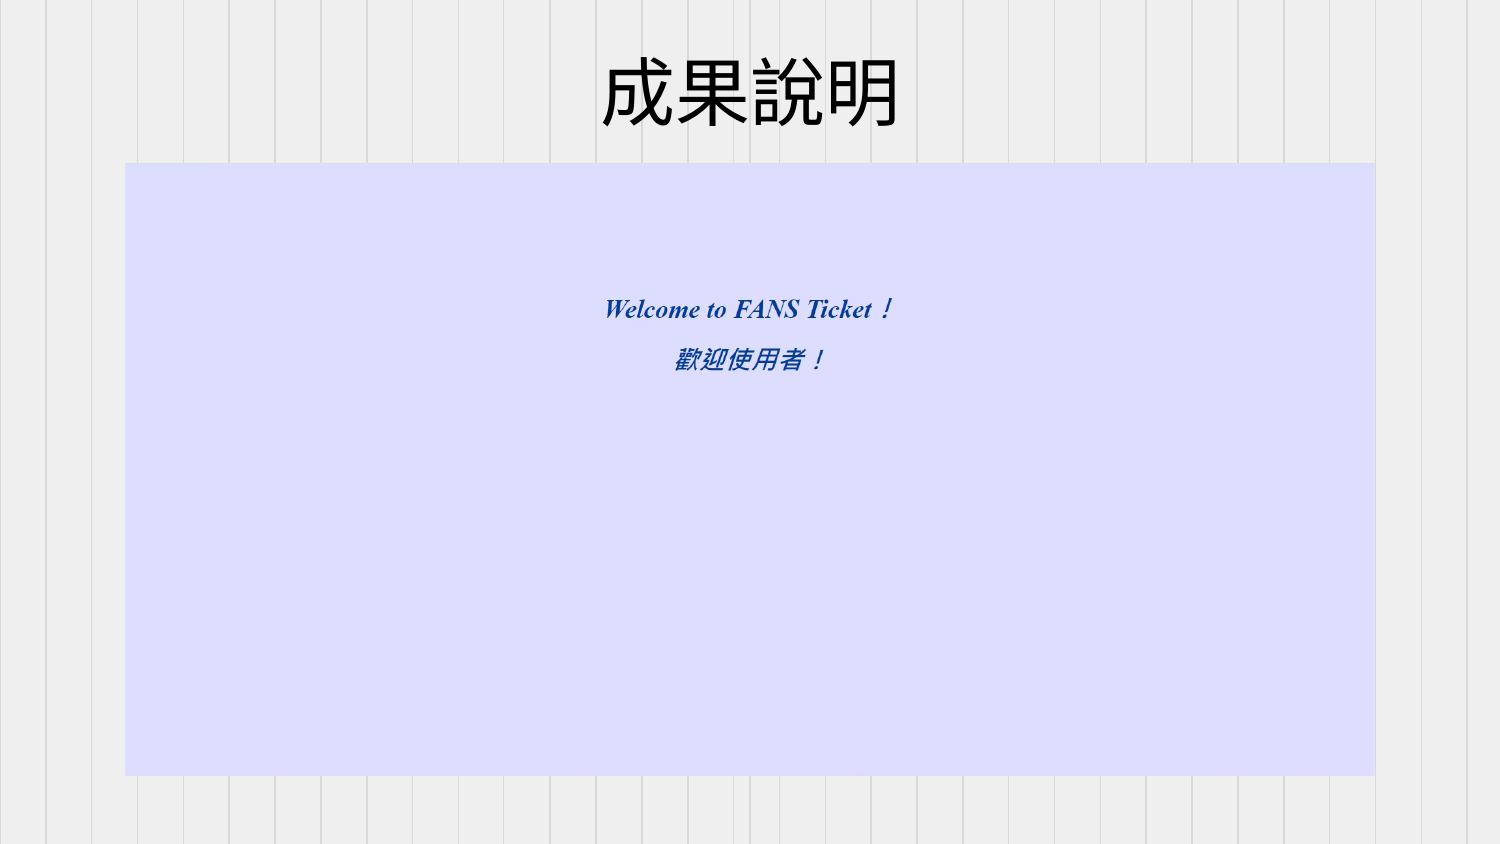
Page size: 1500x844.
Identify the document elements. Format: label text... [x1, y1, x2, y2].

text_box 成果說明 [554, 39, 946, 150]
picture [125, 163, 1375, 776]
